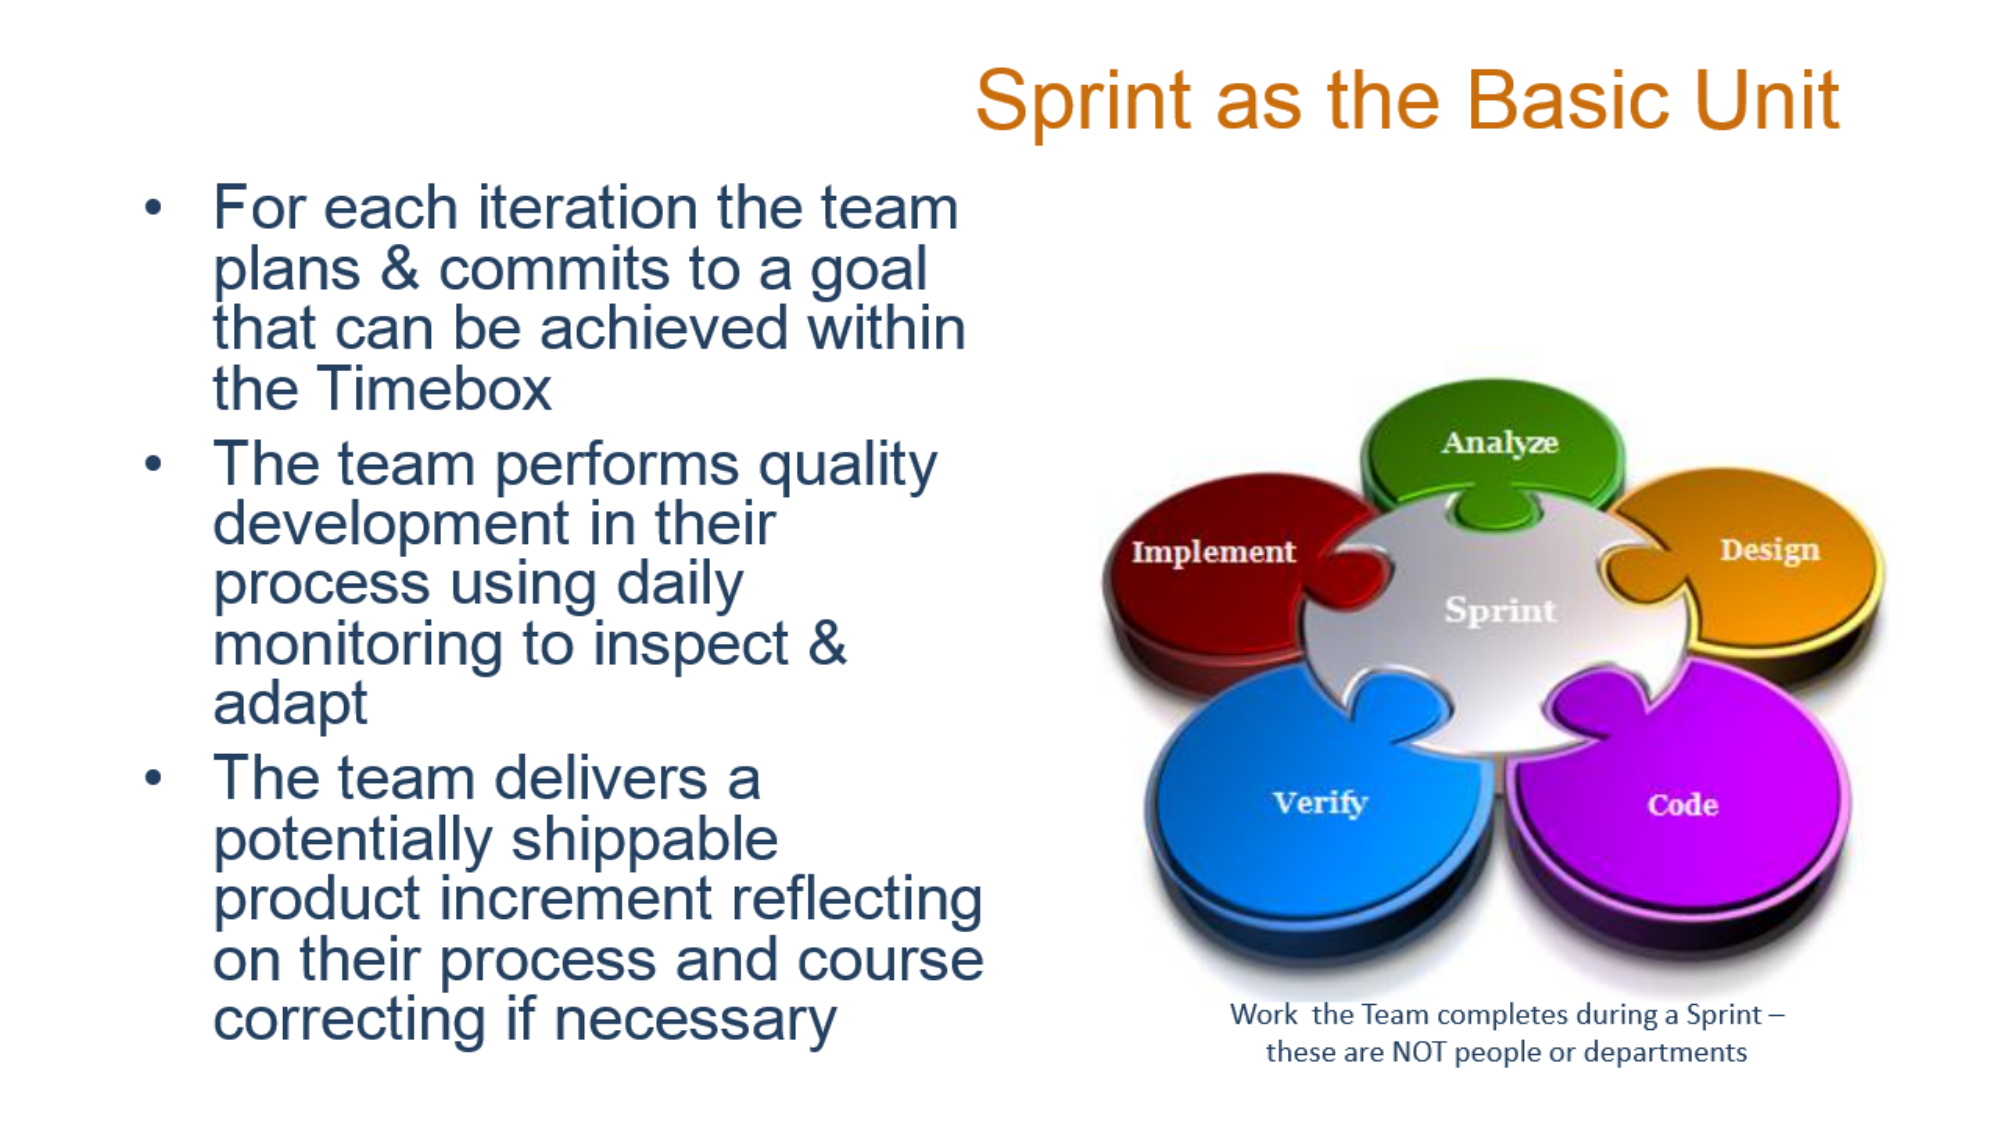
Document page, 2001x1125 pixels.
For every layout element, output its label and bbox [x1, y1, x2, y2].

picture [111, 46, 1889, 1079]
